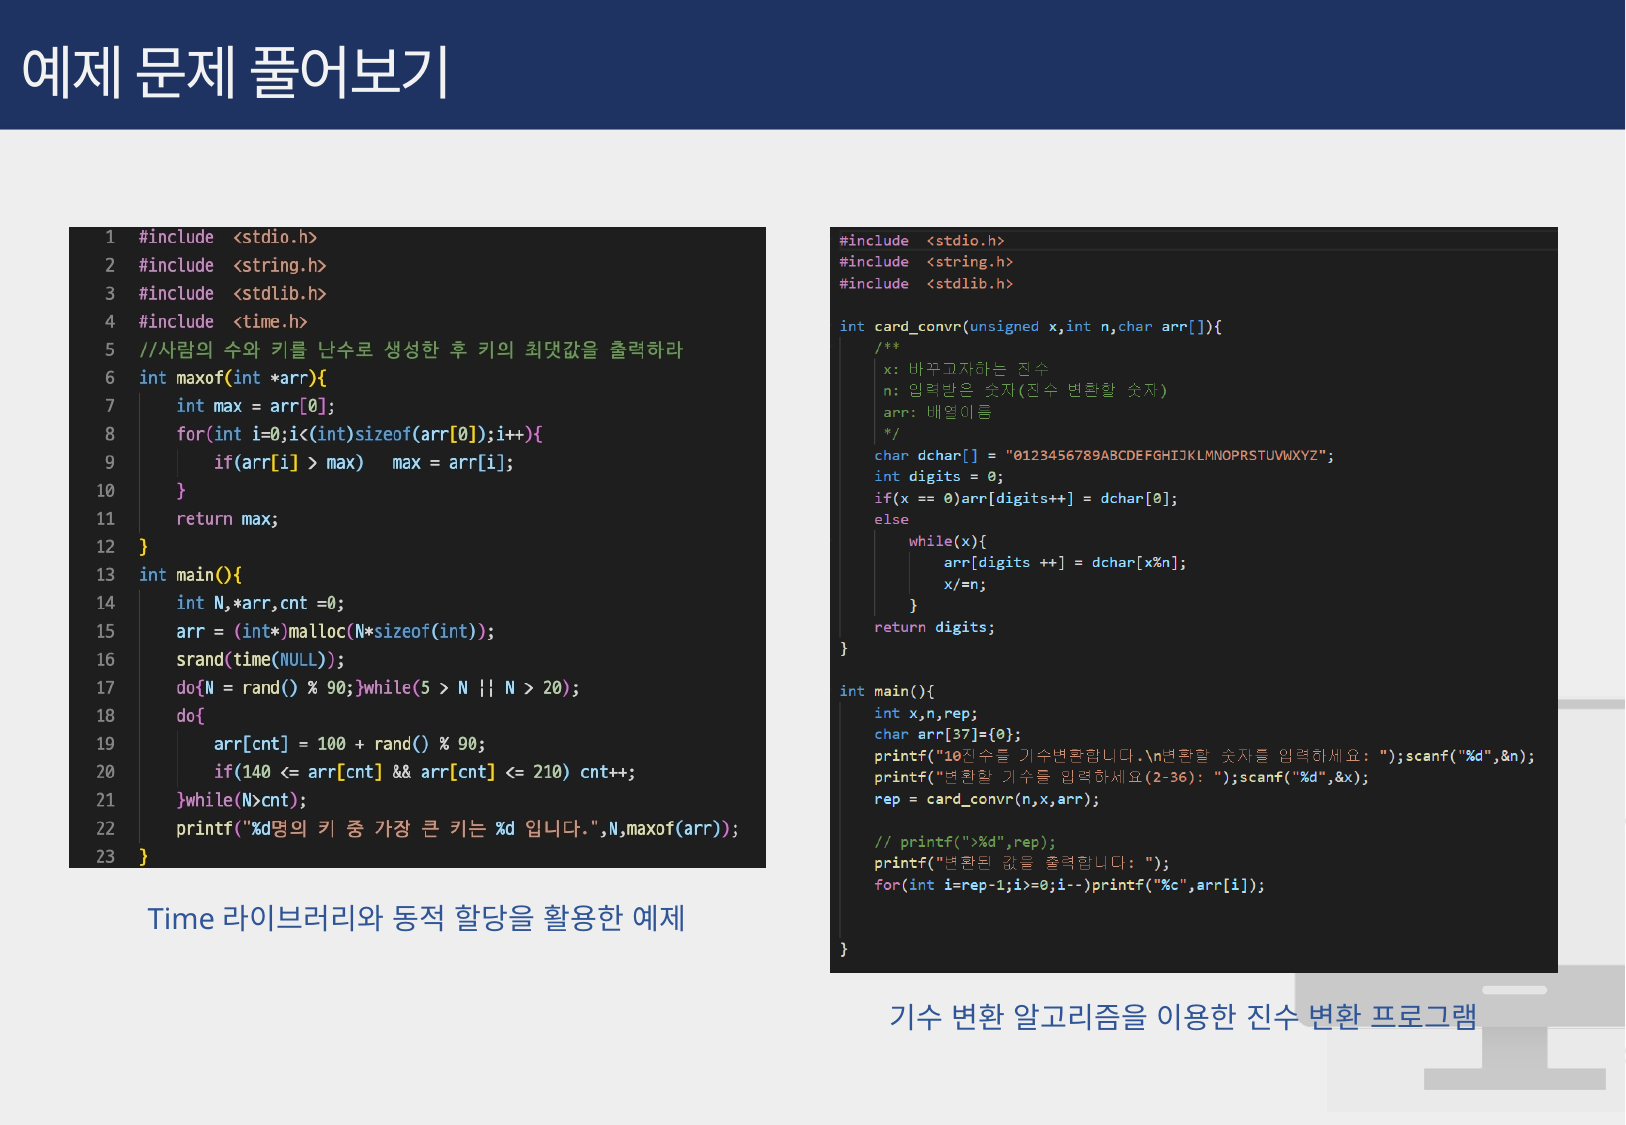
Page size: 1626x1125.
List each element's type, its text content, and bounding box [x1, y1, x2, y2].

text_box 예제 문제 풀어보기 [6, 28, 468, 114]
text_box 기수 변환 알고리즘을 이용한 진수 변환 프로그램 [810, 992, 1276, 1042]
text_box Time라이브러리와 동적 할당을 활용한 예제 [69, 893, 766, 943]
picture [0, 0, 1626, 1125]
